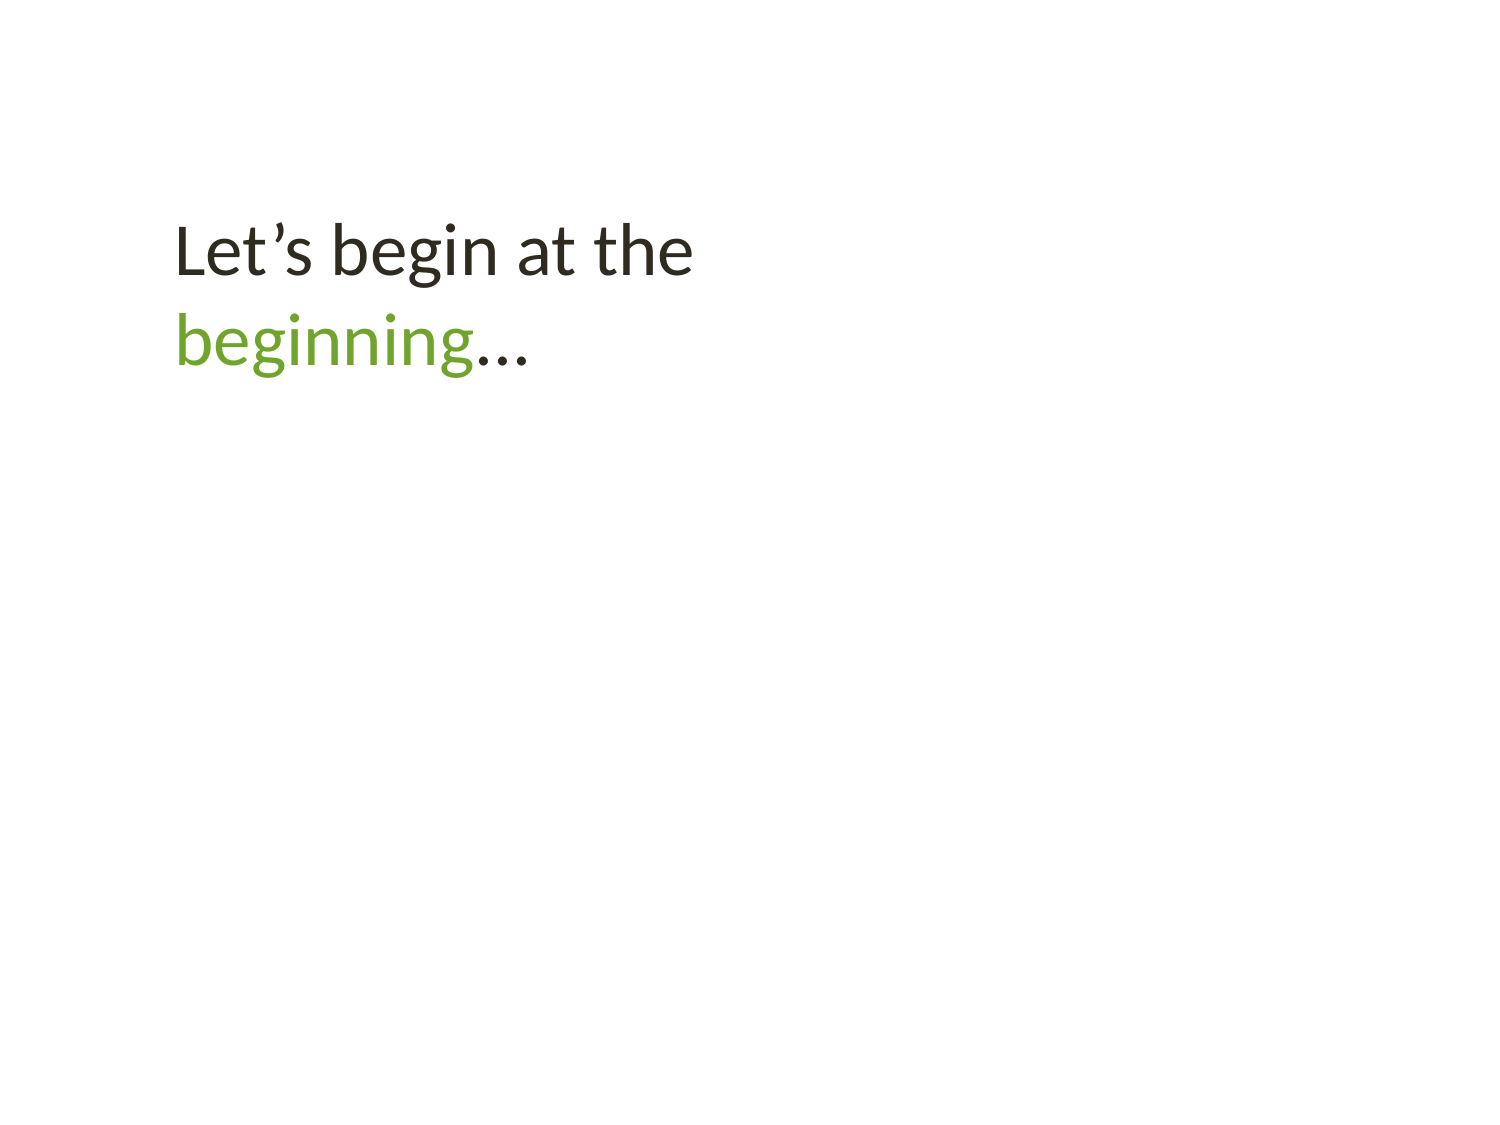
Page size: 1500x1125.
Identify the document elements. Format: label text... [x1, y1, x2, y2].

title Let’s begin at the beginning... [159, 137, 963, 445]
